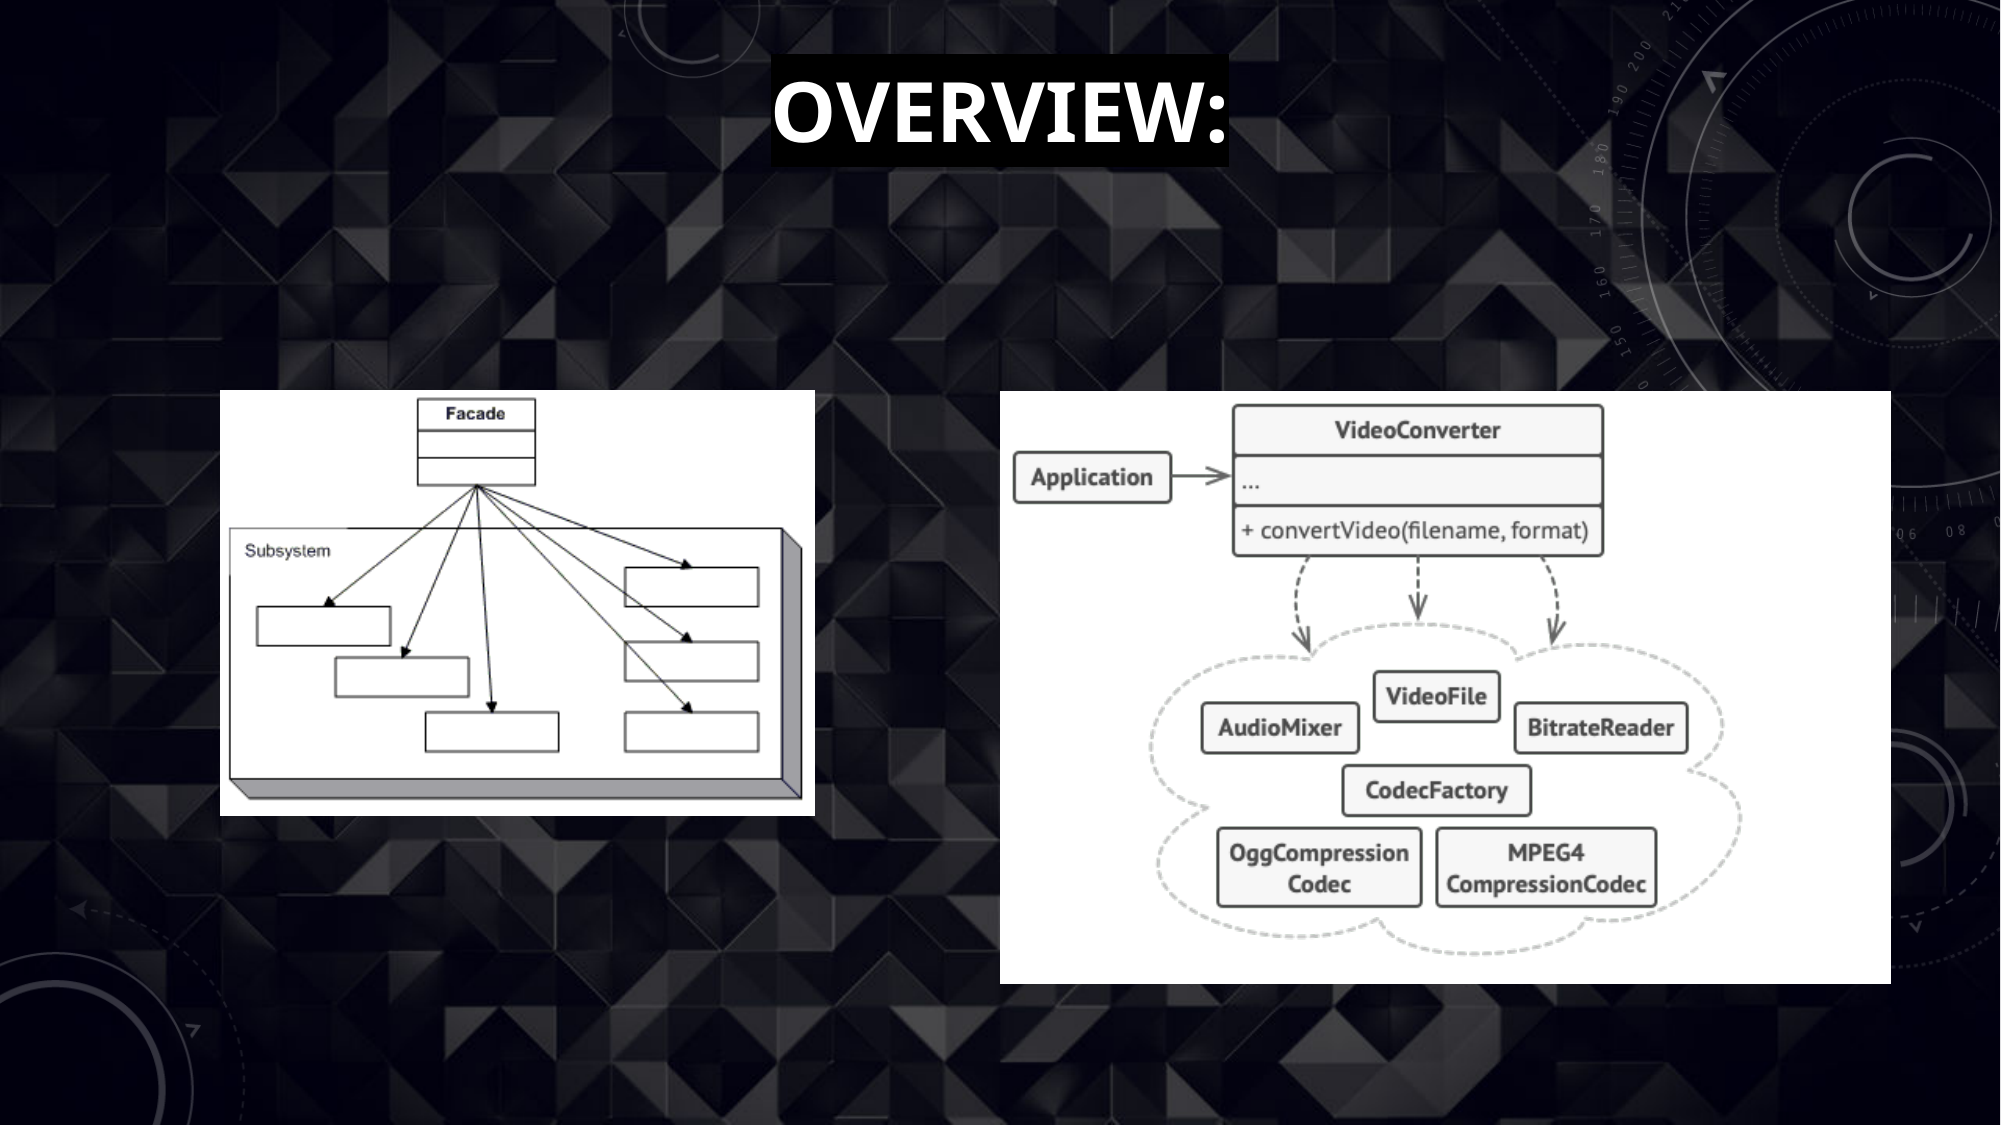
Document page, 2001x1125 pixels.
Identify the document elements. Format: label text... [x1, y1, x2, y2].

picture [0, 0, 2001, 1125]
title Overview: [169, 21, 1831, 168]
